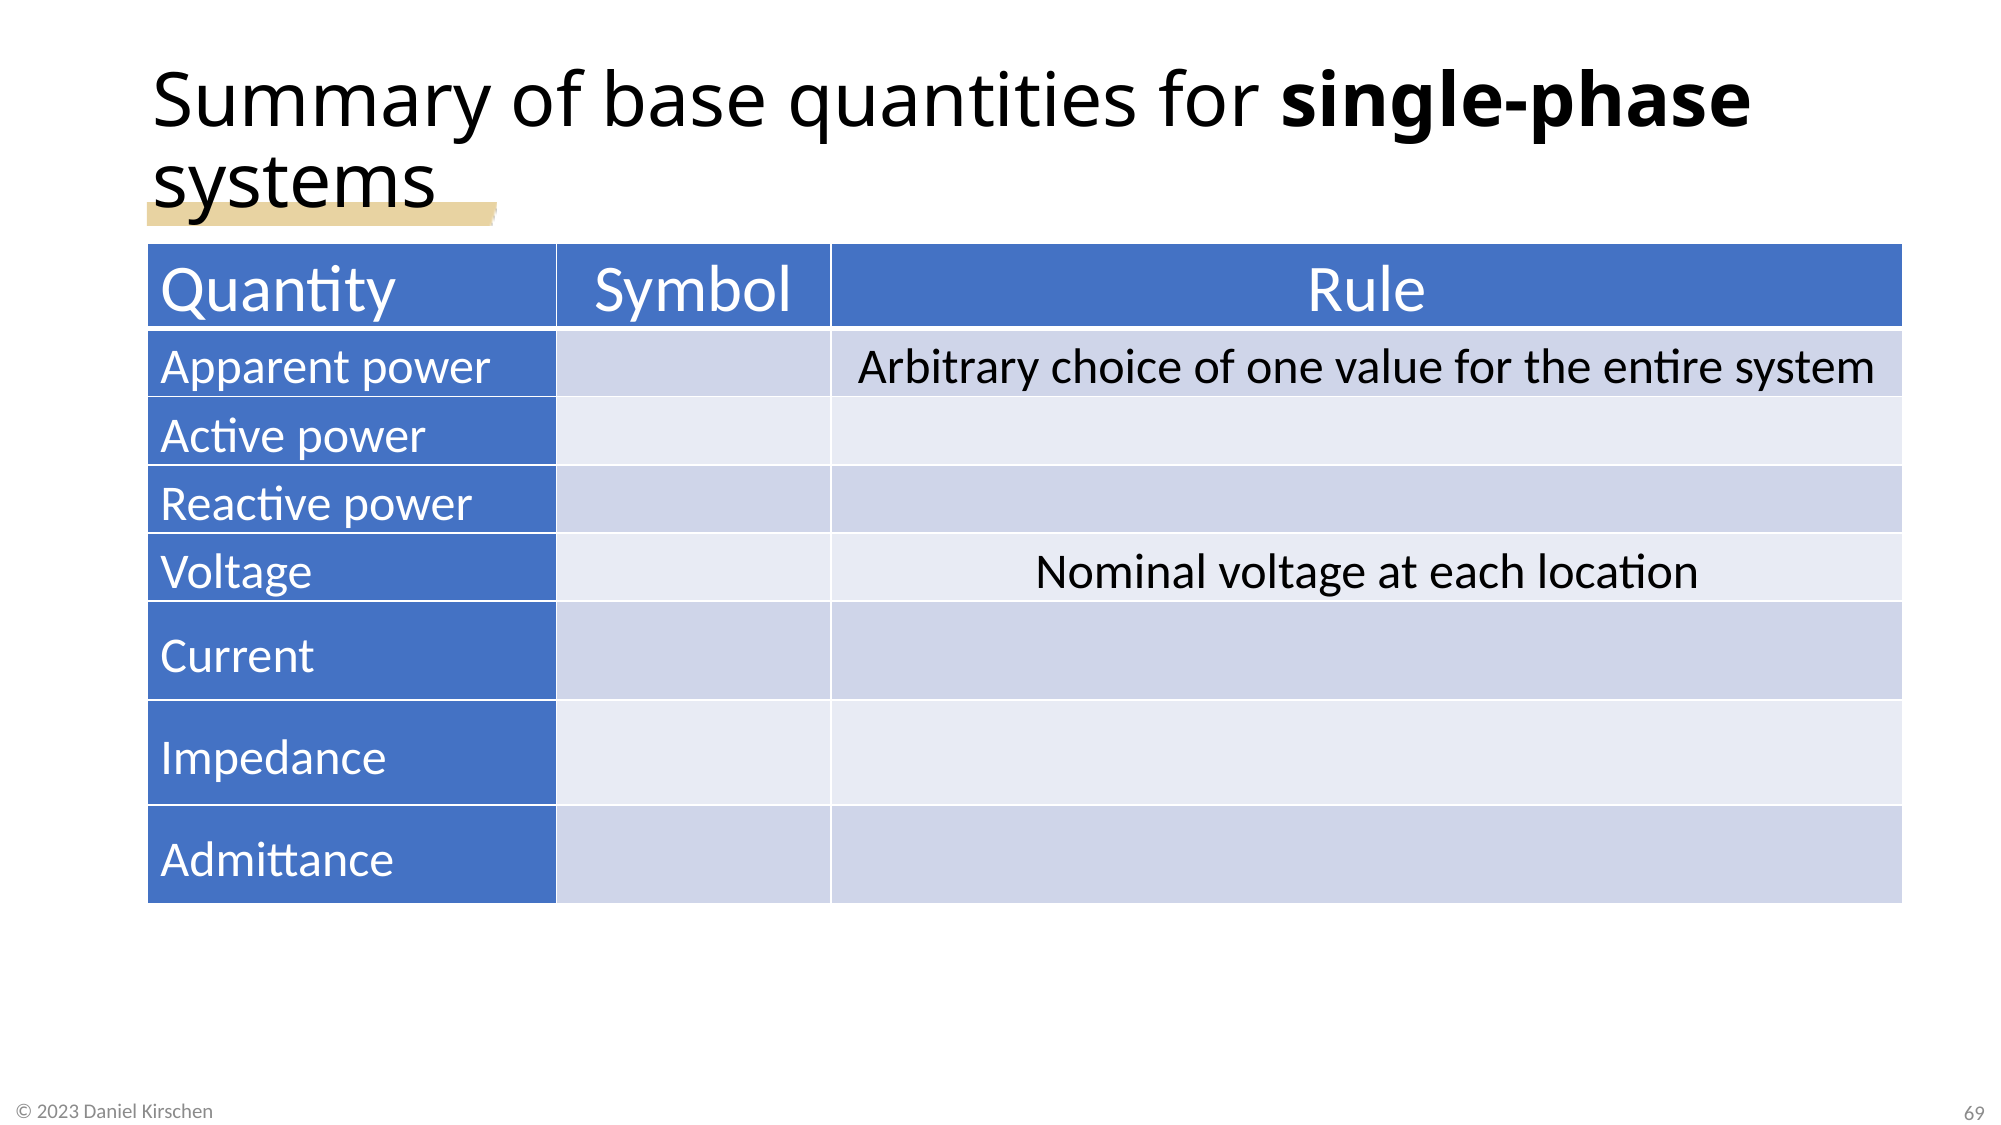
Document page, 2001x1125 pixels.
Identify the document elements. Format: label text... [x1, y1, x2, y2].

title Summary of base quantities for single-phase systems [137, 59, 1863, 226]
slide_number © 2023 Daniel Kirschen [0, 1094, 546, 1125]
slide_number 69 [1550, 1088, 2000, 1125]
